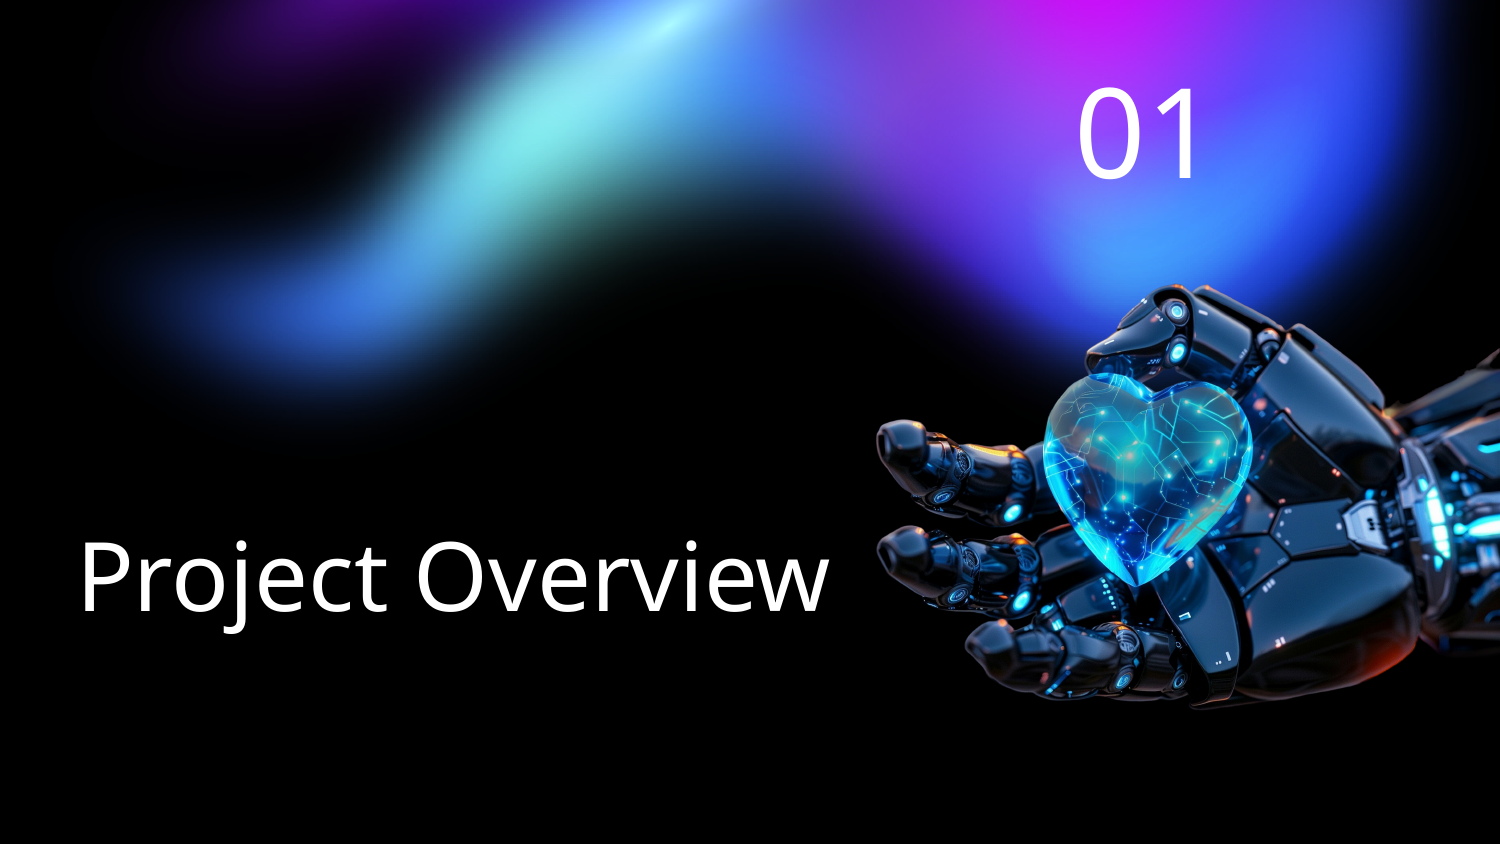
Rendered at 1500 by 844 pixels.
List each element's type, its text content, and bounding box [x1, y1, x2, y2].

picture [0, 0, 1500, 844]
title 01 [1042, 24, 1250, 233]
title Project Overview [60, 385, 847, 646]
